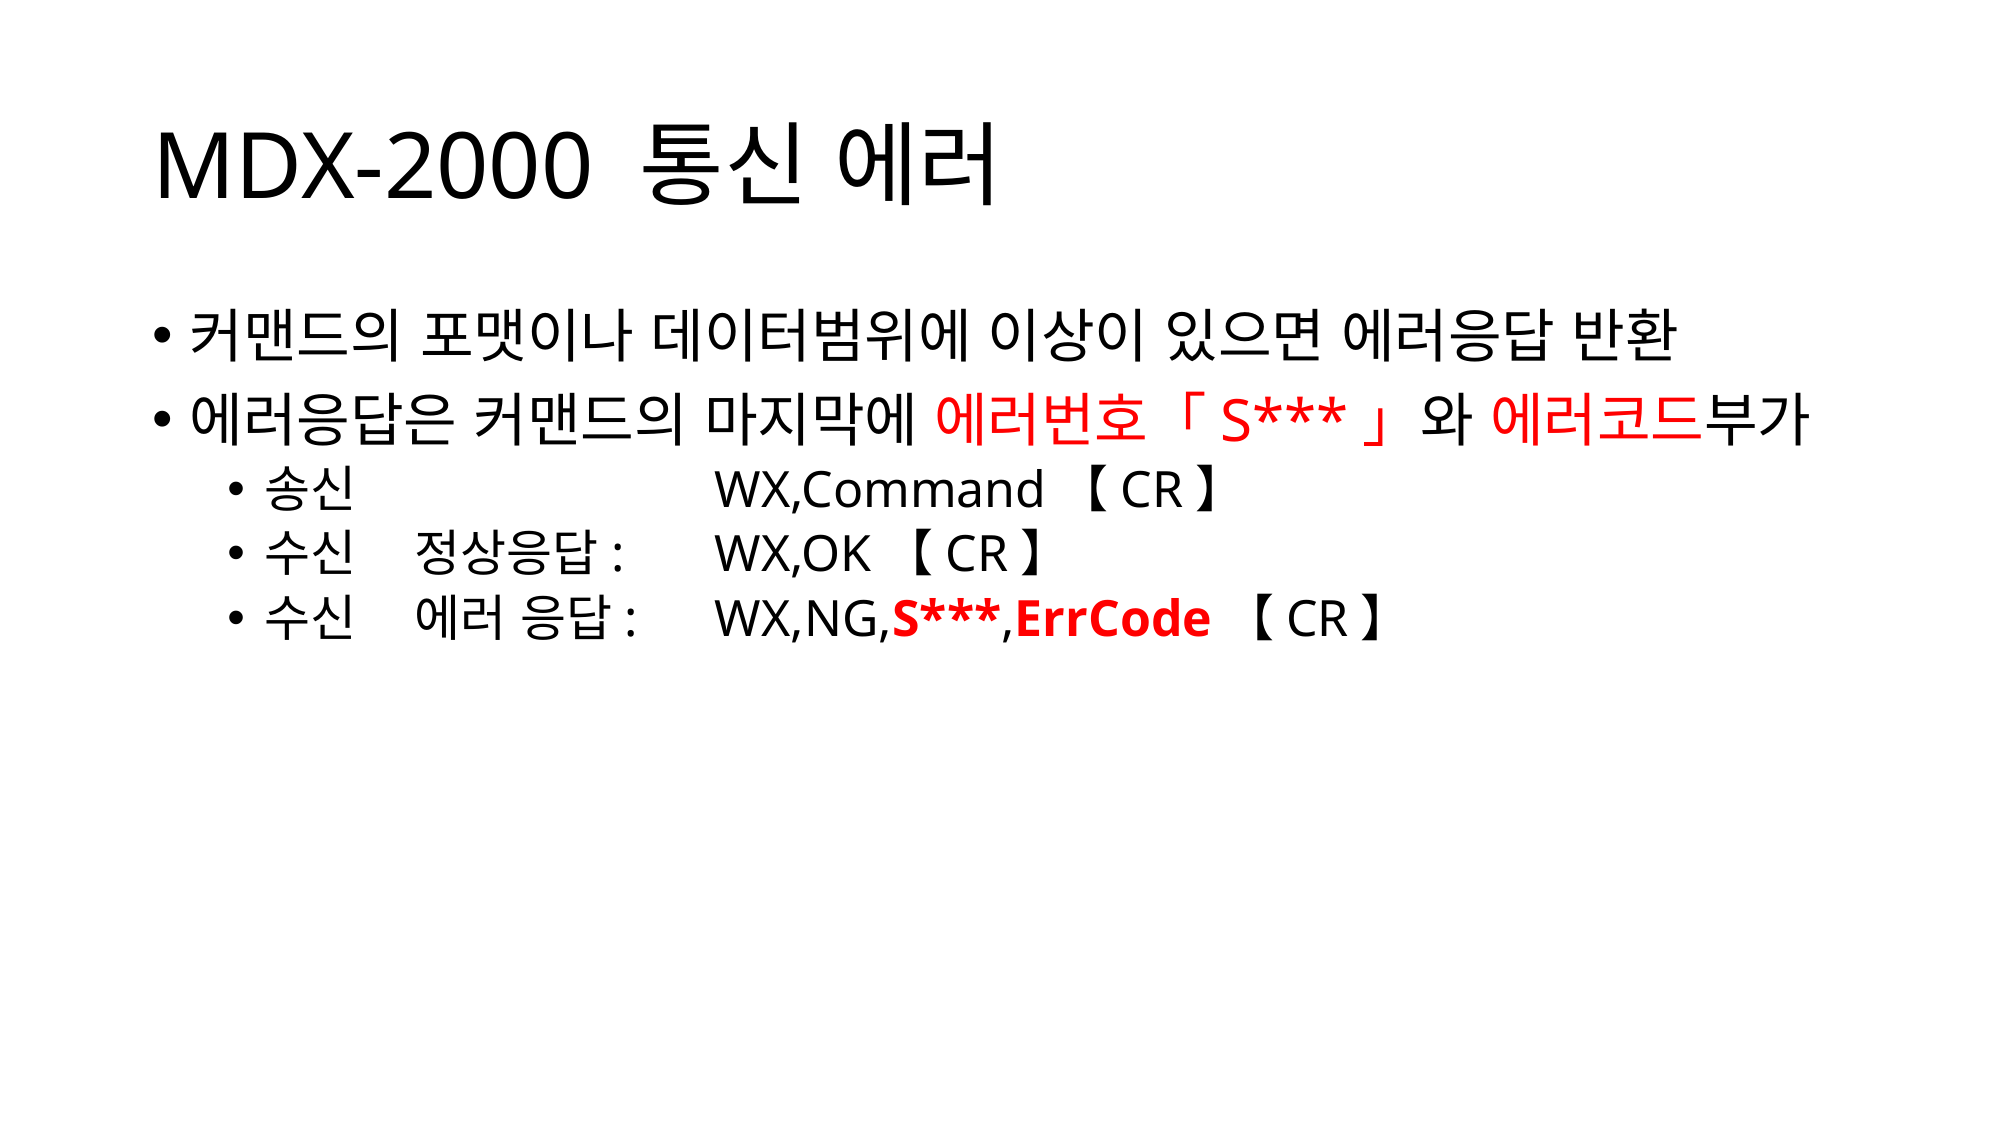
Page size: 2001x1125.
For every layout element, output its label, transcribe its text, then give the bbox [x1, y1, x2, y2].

list 커맨드의 포맷이나 데이터범위에 이상이 있으면 에러응답 반환 에러응답은 커맨드의 마지막에 에러번호「S***」와 에러코드부가 송신 WX,Command【CR】 수신 정상응답: WX,OK【CR】 수신 에러 응답: WX,NG,S***,ErrCode【CR】 [137, 299, 1863, 1014]
title MDX-2000 통신 에러 [137, 59, 1863, 278]
